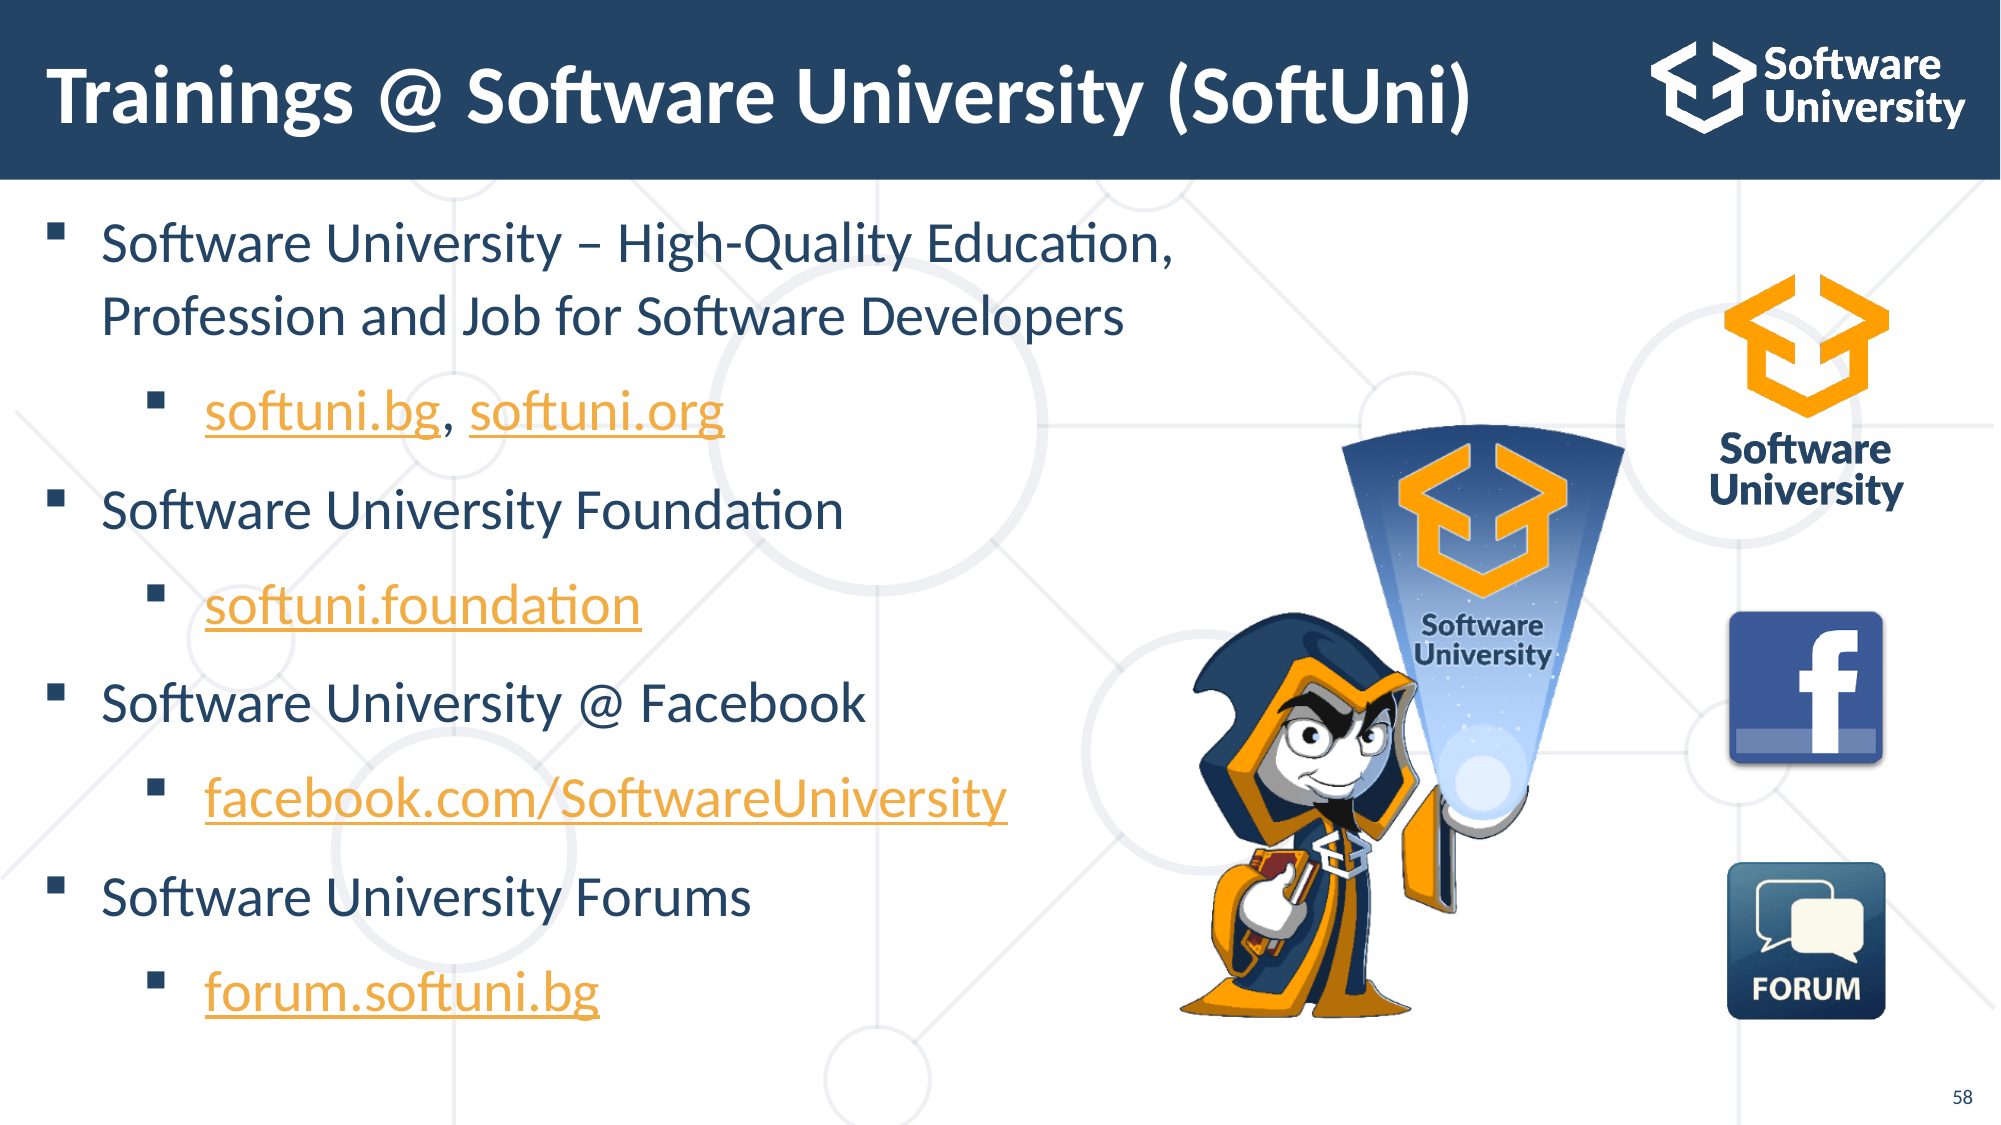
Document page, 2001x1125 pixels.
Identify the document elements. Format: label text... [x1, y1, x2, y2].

list Software University – High-Quality Education, Profession and Job for Software Developers softuni.bg, softuni.org Software University Foundation softuni.foundation Software University @ Facebook facebook.com/SoftwareUniversity Software University Forums forum.softuni.bg [24, 194, 1451, 1097]
picture [1451, 423, 1627, 1020]
slide_number 58 [1927, 1067, 1989, 1117]
title Trainings @ Software University (SoftUni) [28, 17, 1627, 163]
picture [1651, 41, 1966, 134]
picture [1708, 274, 1904, 517]
picture [1726, 861, 1886, 1020]
picture [1723, 605, 1889, 773]
